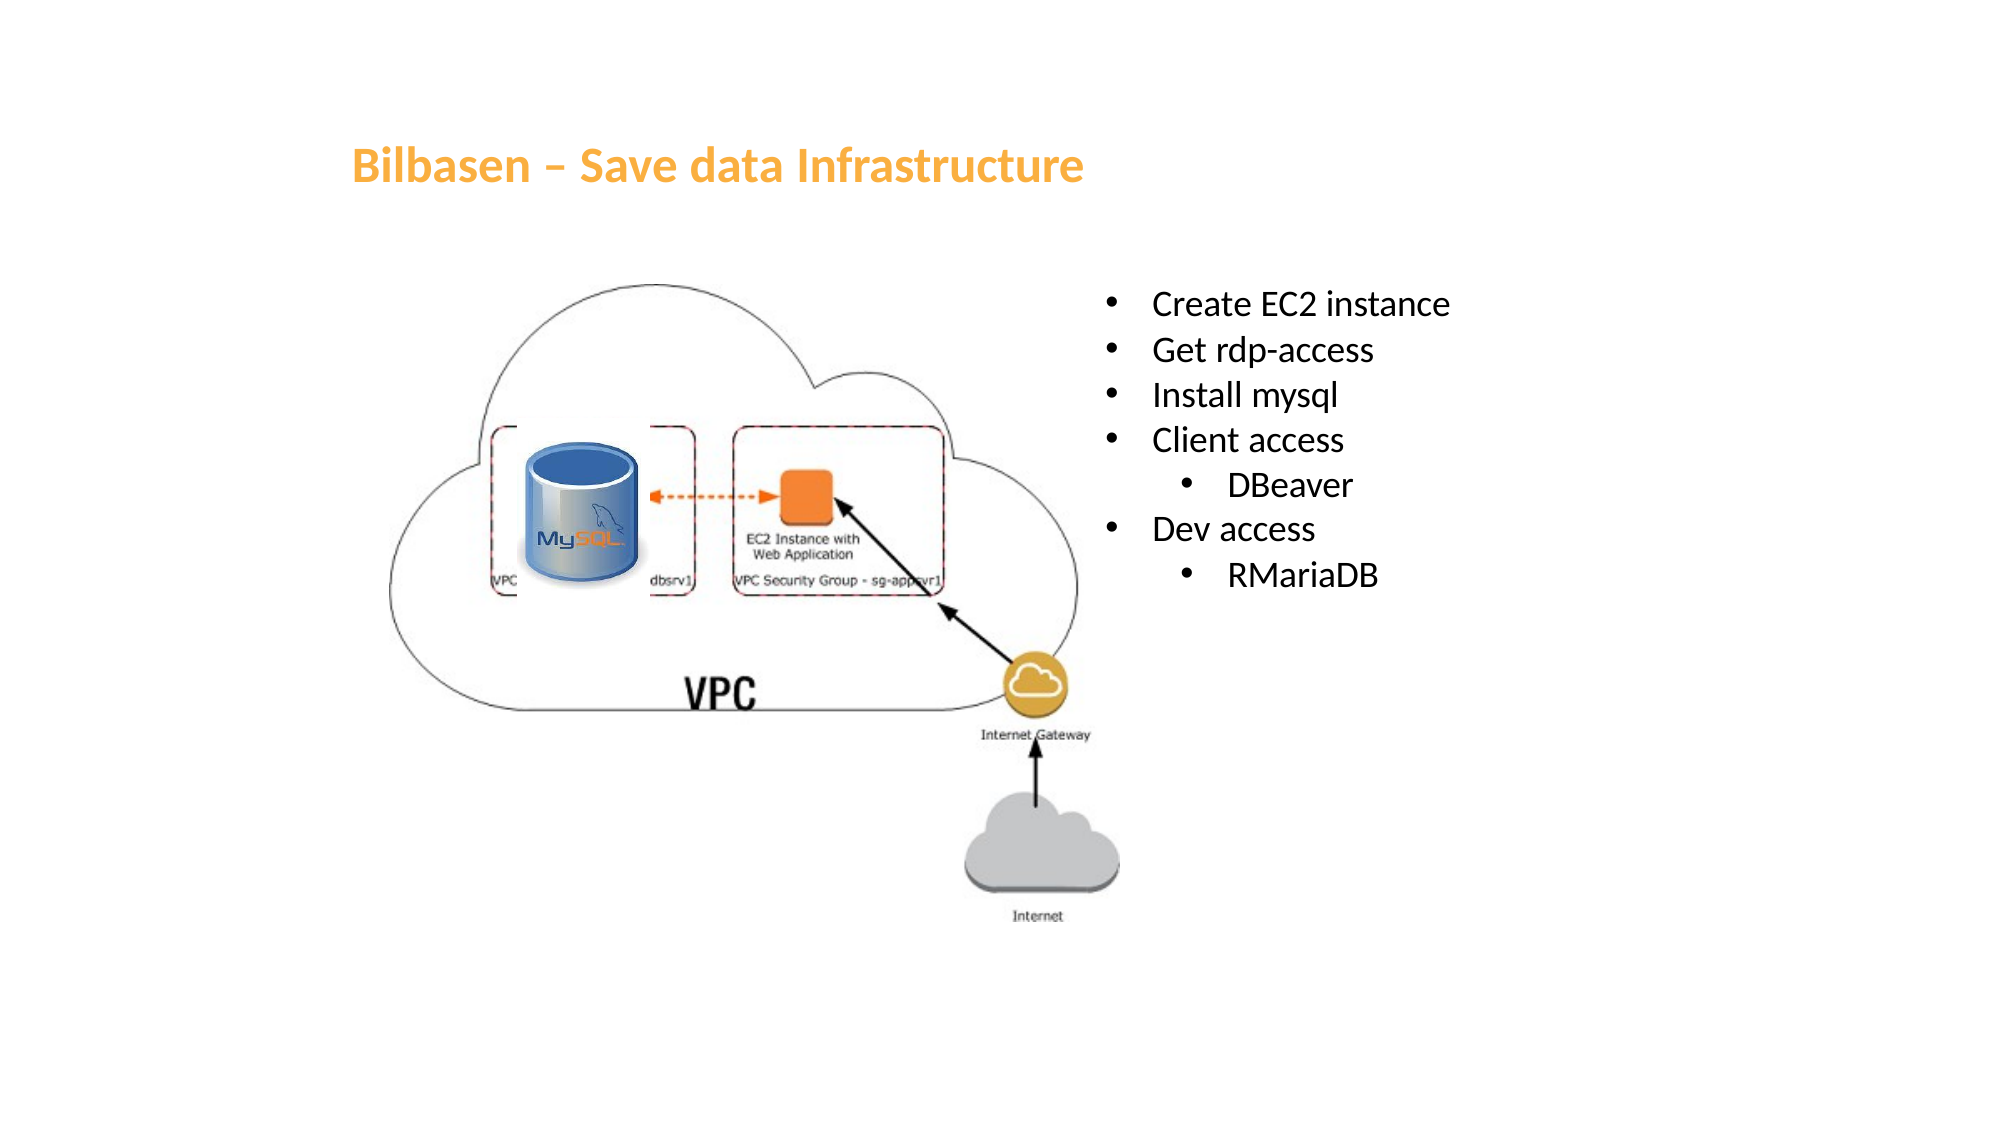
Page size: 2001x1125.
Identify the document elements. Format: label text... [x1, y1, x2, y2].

picture [389, 284, 1120, 922]
title Bilbasen – Save data Infrastructure [110, 8, 1101, 320]
text_box Create EC2 instance Get rdp-access Install mysql Client access DBeaver Dev access RMariaDB [1103, 277, 1525, 595]
